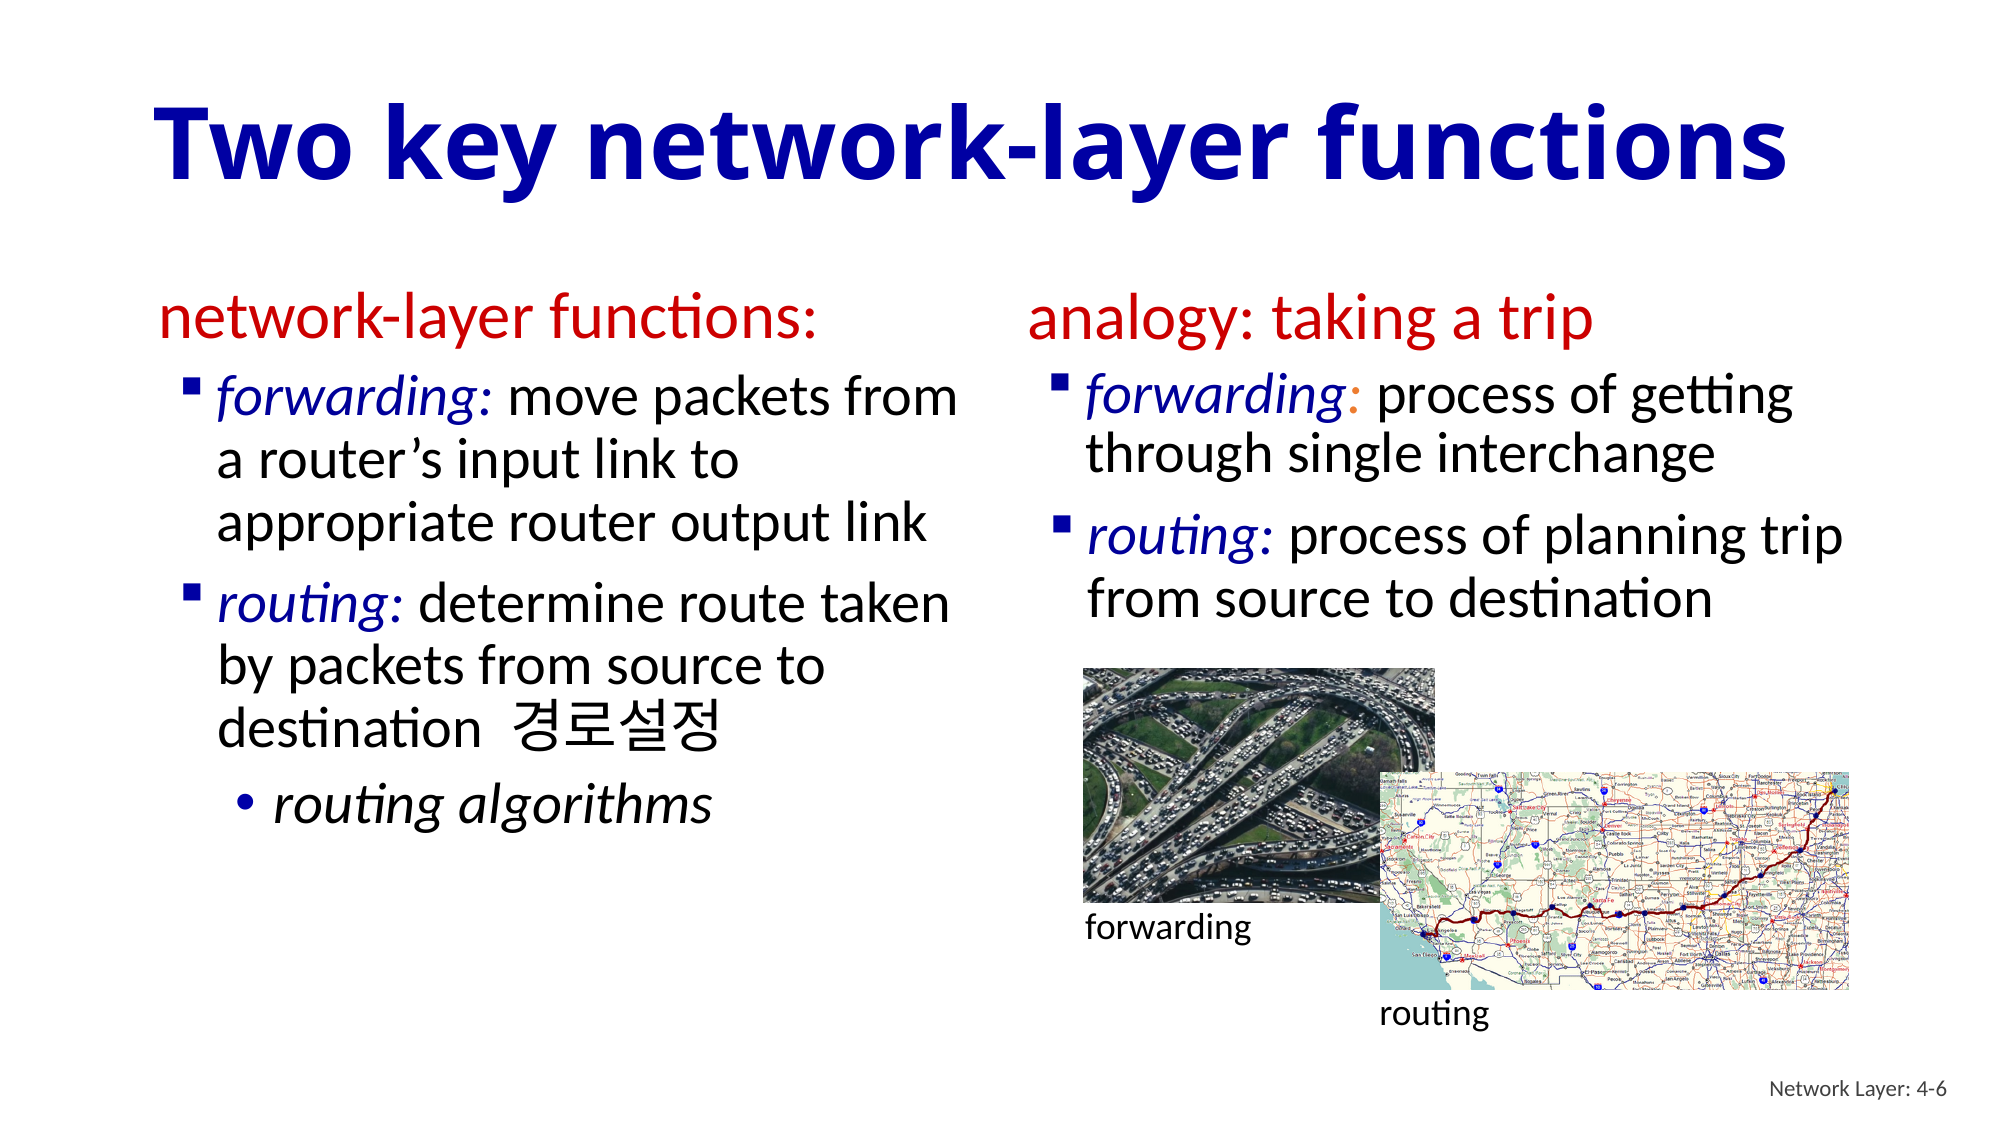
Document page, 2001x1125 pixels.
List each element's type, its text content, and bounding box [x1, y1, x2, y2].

text_box routing: determine route taken by packets from source to destination 경로설정 routing algorithms [144, 564, 995, 870]
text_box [1363, 771, 1849, 1042]
title Two key network-layer functions [137, 74, 1863, 221]
list analogy: taking a trip forwarding: process of getting through single interchange [1012, 277, 1863, 992]
slide_number Network Layer: 4-6 [1512, 1056, 1963, 1117]
text_box routing: process of planning trip from source to destination [1014, 496, 1865, 641]
list network-layer functions: forwarding: move packets from a router’s input link to appropriate router output link [144, 273, 994, 564]
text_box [1069, 668, 1435, 955]
